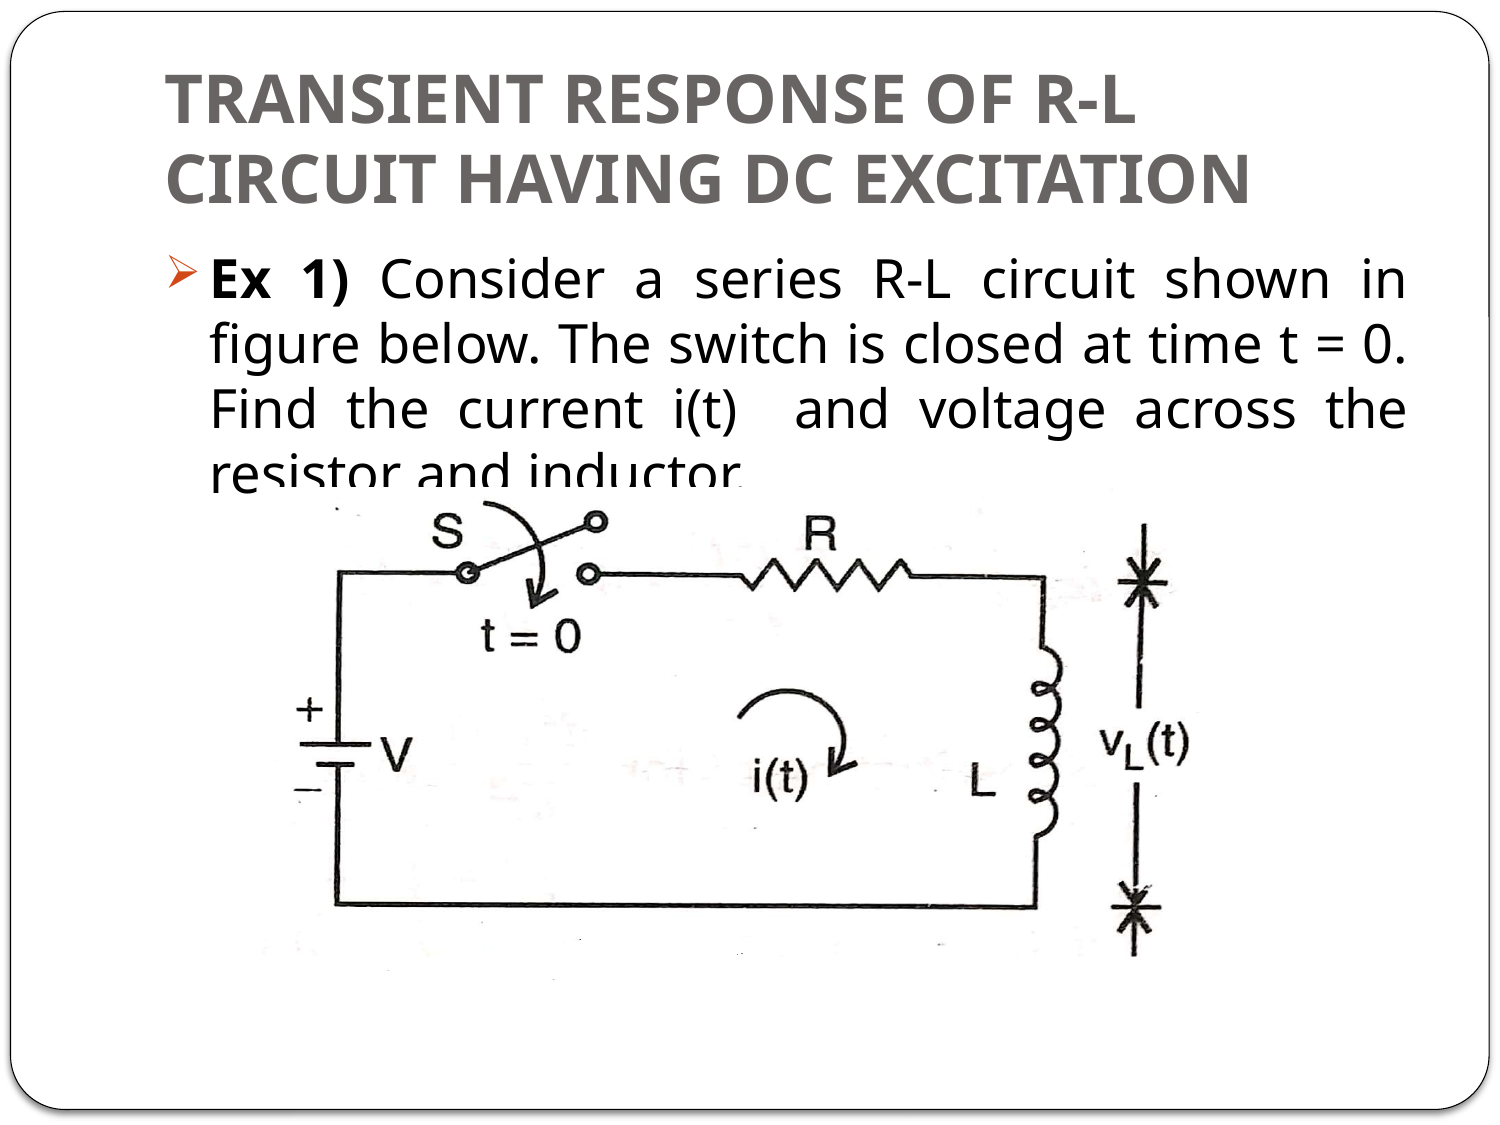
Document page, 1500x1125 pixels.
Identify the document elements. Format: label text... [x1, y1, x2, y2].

list Ex 1) Consider a series R-L circuit shown in figure below. The switch is closed at time t = 0. Find the current i(t) and voltage across the resistor and inductor. [150, 237, 1425, 1038]
picture [262, 487, 1215, 1001]
title TRANSIENT RESPONSE OF R-L CIRCUIT HAVING DC EXCITATION [150, 45, 1425, 233]
